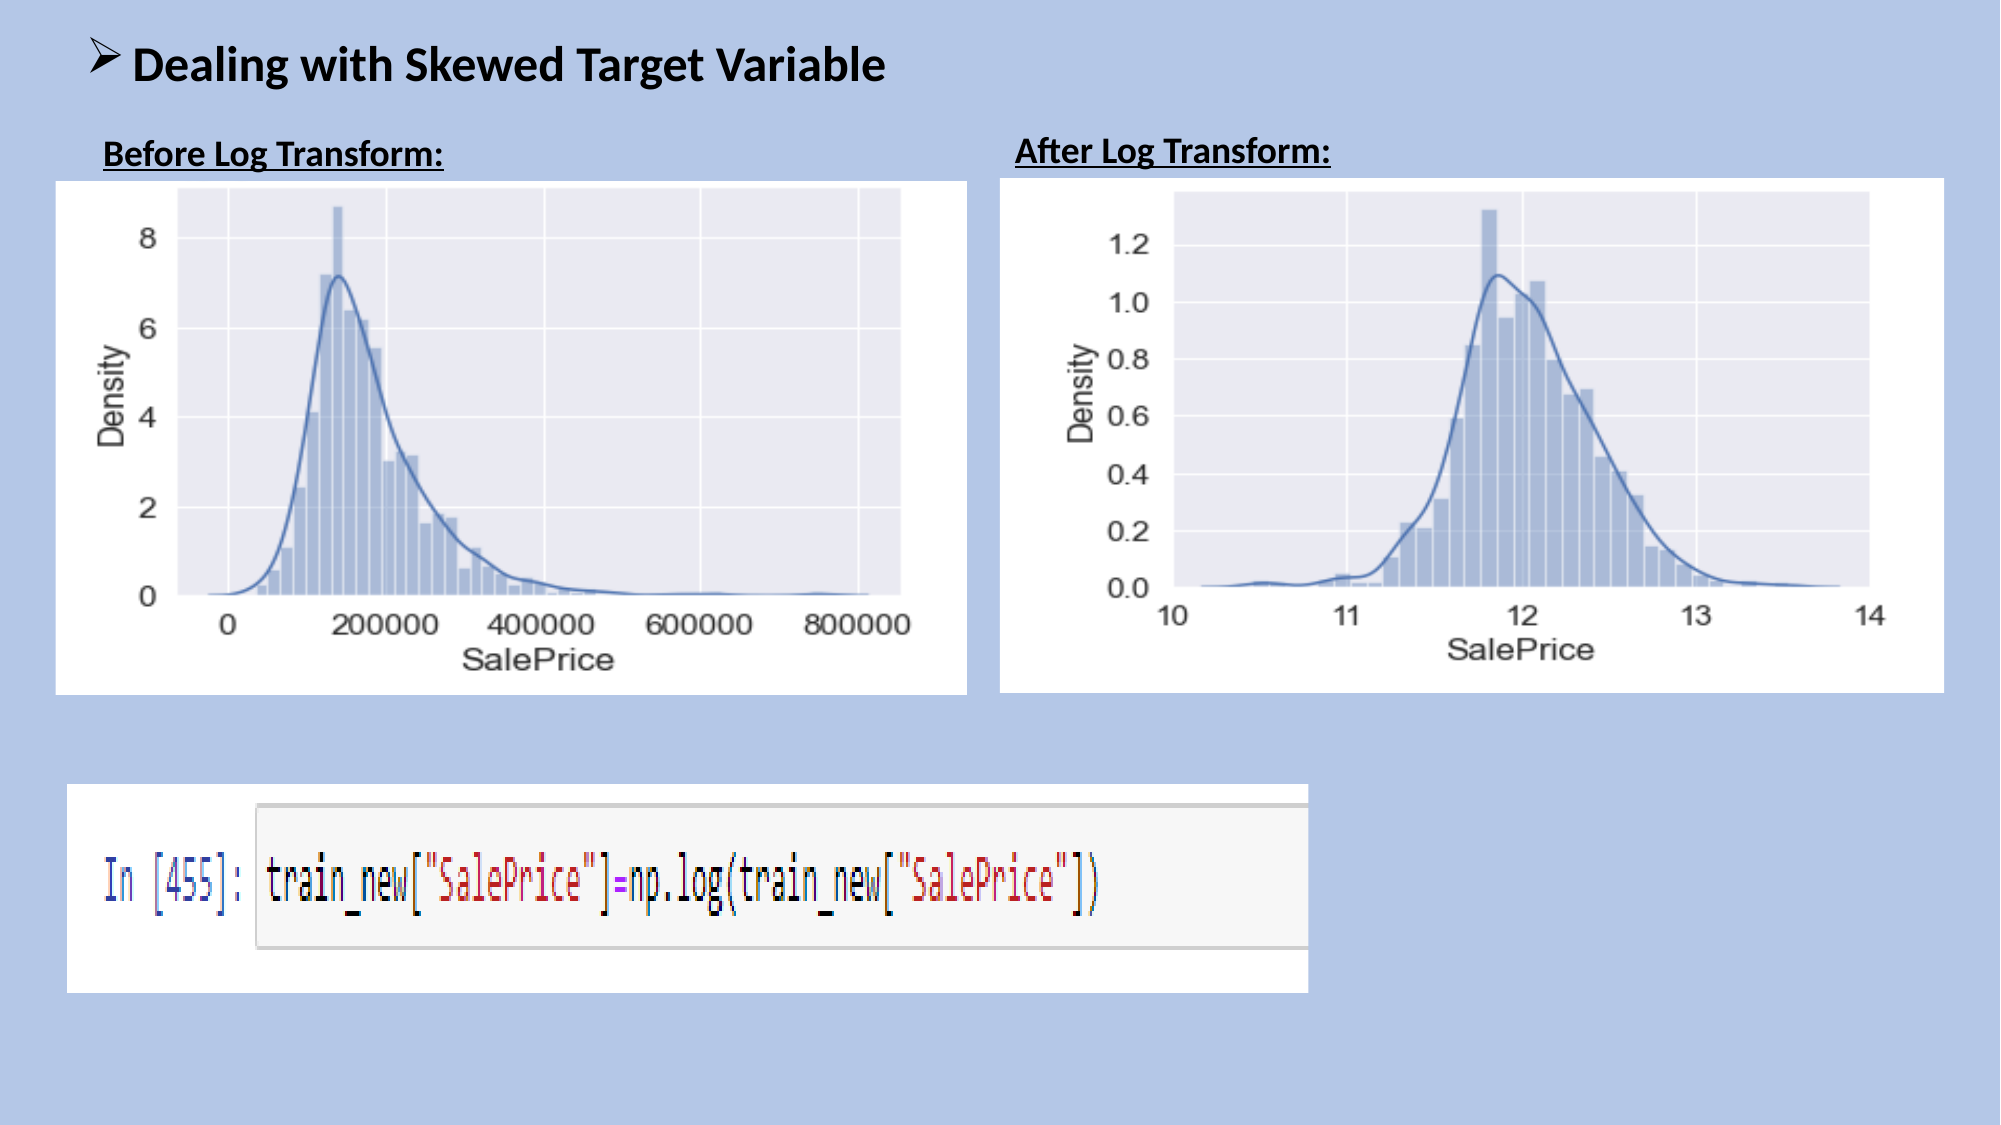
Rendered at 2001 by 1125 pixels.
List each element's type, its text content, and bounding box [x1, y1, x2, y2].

text_box Dealing with Skewed Target Variable [71, 24, 1637, 159]
picture [55, 181, 967, 695]
picture [999, 178, 1945, 693]
picture [66, 784, 1309, 993]
text_box After Log Transform: [999, 118, 1409, 178]
text_box Before Log Transform: [88, 121, 497, 181]
